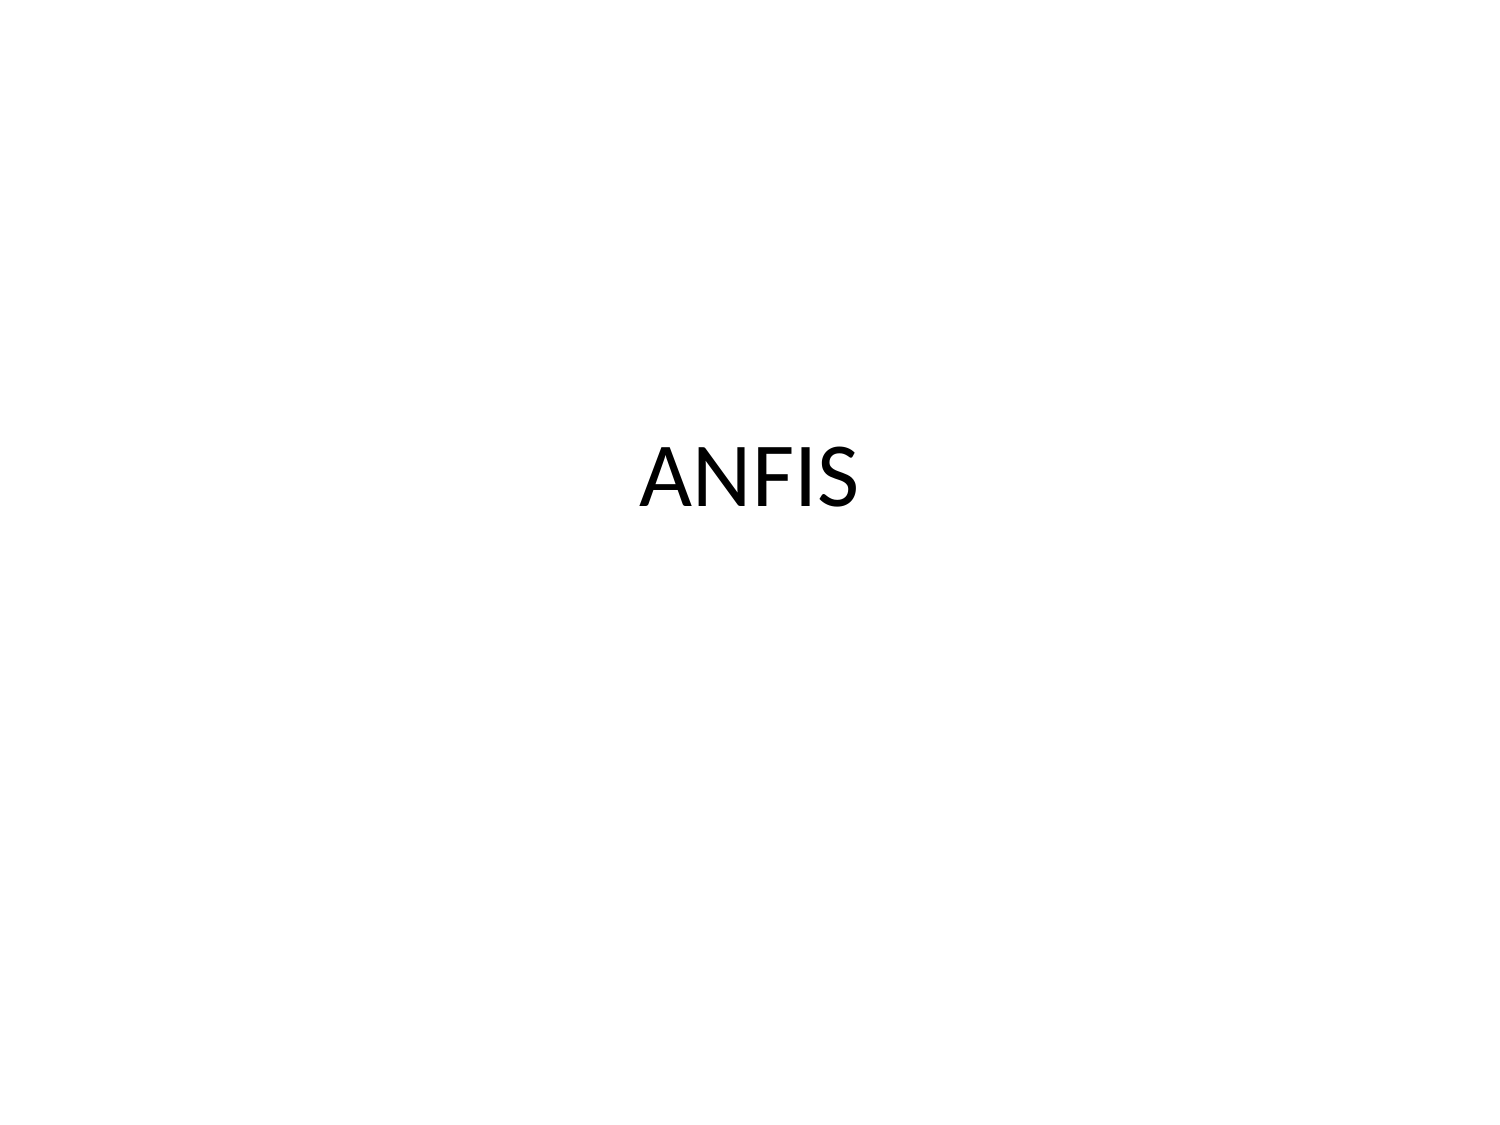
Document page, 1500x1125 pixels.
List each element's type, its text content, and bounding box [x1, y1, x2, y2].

title ANFIS [112, 349, 1388, 591]
